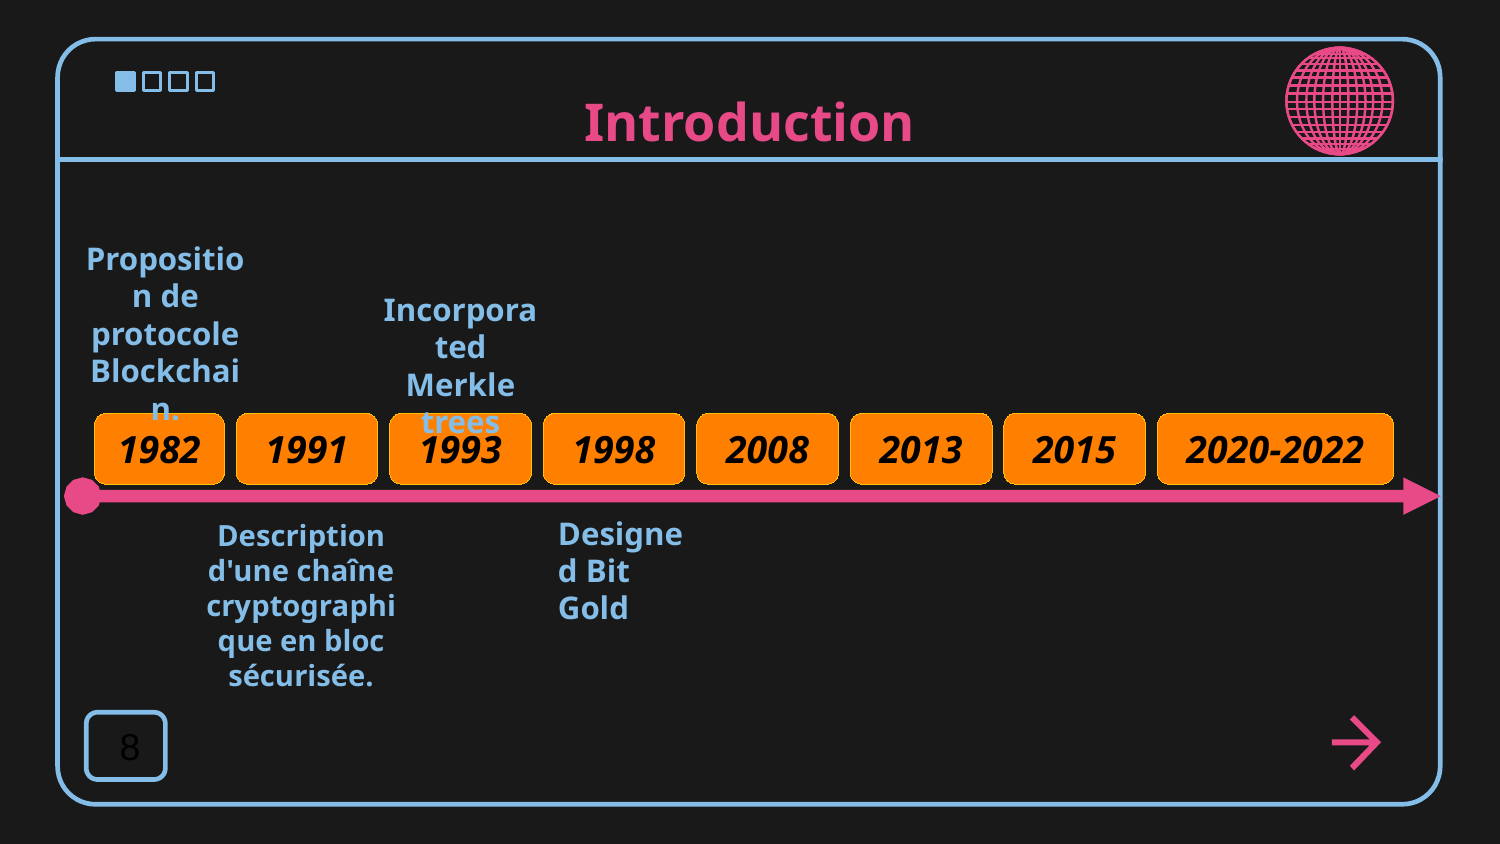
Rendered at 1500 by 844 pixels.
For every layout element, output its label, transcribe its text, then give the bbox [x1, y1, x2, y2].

text_box Description d'une chaîne cryptographique en bloc sécurisée. [188, 510, 414, 721]
text_box Incorporated Merkle trees [366, 282, 556, 402]
text_box 2013 [850, 413, 993, 485]
text_box Introduction [118, 72, 1382, 167]
text_box 1982 [94, 414, 225, 485]
text_box 2020-2022 [1157, 413, 1394, 485]
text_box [1285, 46, 1394, 155]
text_box 2008 [696, 413, 839, 485]
text_box 1991 [236, 413, 378, 485]
text_box 1993 [389, 413, 532, 485]
text_box [86, 712, 94, 779]
text_box Designed Bit Gold [543, 506, 709, 591]
text_box 8 [94, 712, 166, 780]
text_box [76, 489, 1441, 503]
text_box Proposition de protocole Blockchain. [70, 252, 260, 414]
text_box 1998 [543, 413, 685, 485]
text_box [1331, 715, 1382, 771]
text_box 2015 [1003, 413, 1146, 485]
